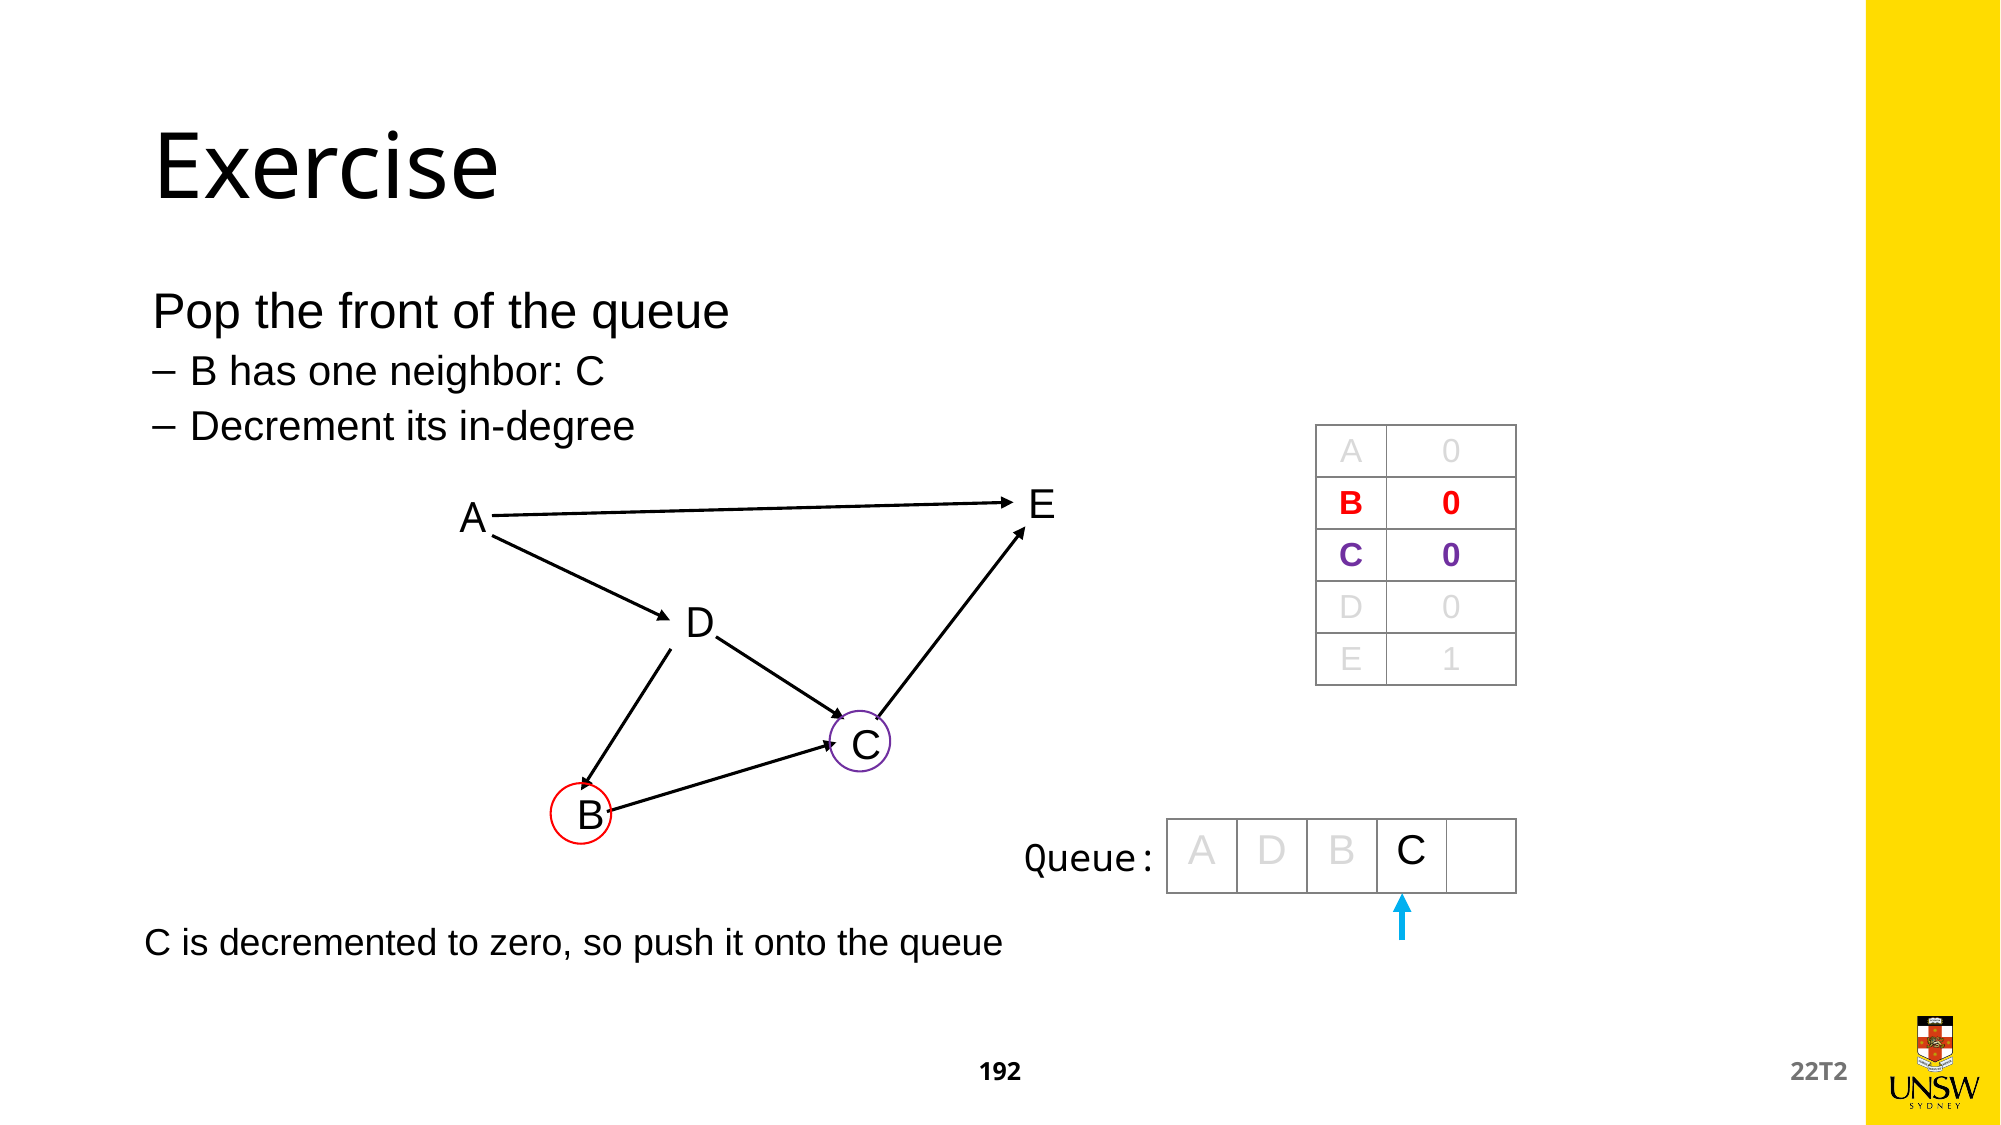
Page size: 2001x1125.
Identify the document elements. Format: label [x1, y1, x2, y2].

table_cell [1387, 530, 1515, 580]
table_cell [1317, 582, 1386, 632]
slide_number [774, 1042, 1225, 1103]
picture [1890, 1016, 1980, 1109]
table_header [1238, 820, 1306, 892]
table_header [1308, 820, 1376, 892]
title [137, 59, 1863, 277]
table_header [1168, 820, 1236, 892]
table_header [1378, 820, 1446, 892]
table_header [1387, 426, 1515, 476]
table_cell [1317, 530, 1386, 580]
table_header [1447, 820, 1515, 892]
table_cell [1387, 634, 1515, 684]
table_cell [1317, 478, 1386, 528]
list [137, 277, 1863, 992]
table_cell [1387, 478, 1515, 528]
text_box [444, 469, 1174, 887]
text_box [0, 910, 1074, 971]
table_cell [1387, 582, 1515, 632]
footer [1225, 1042, 1863, 1103]
table_cell [1317, 634, 1386, 684]
table_header [1317, 426, 1386, 476]
